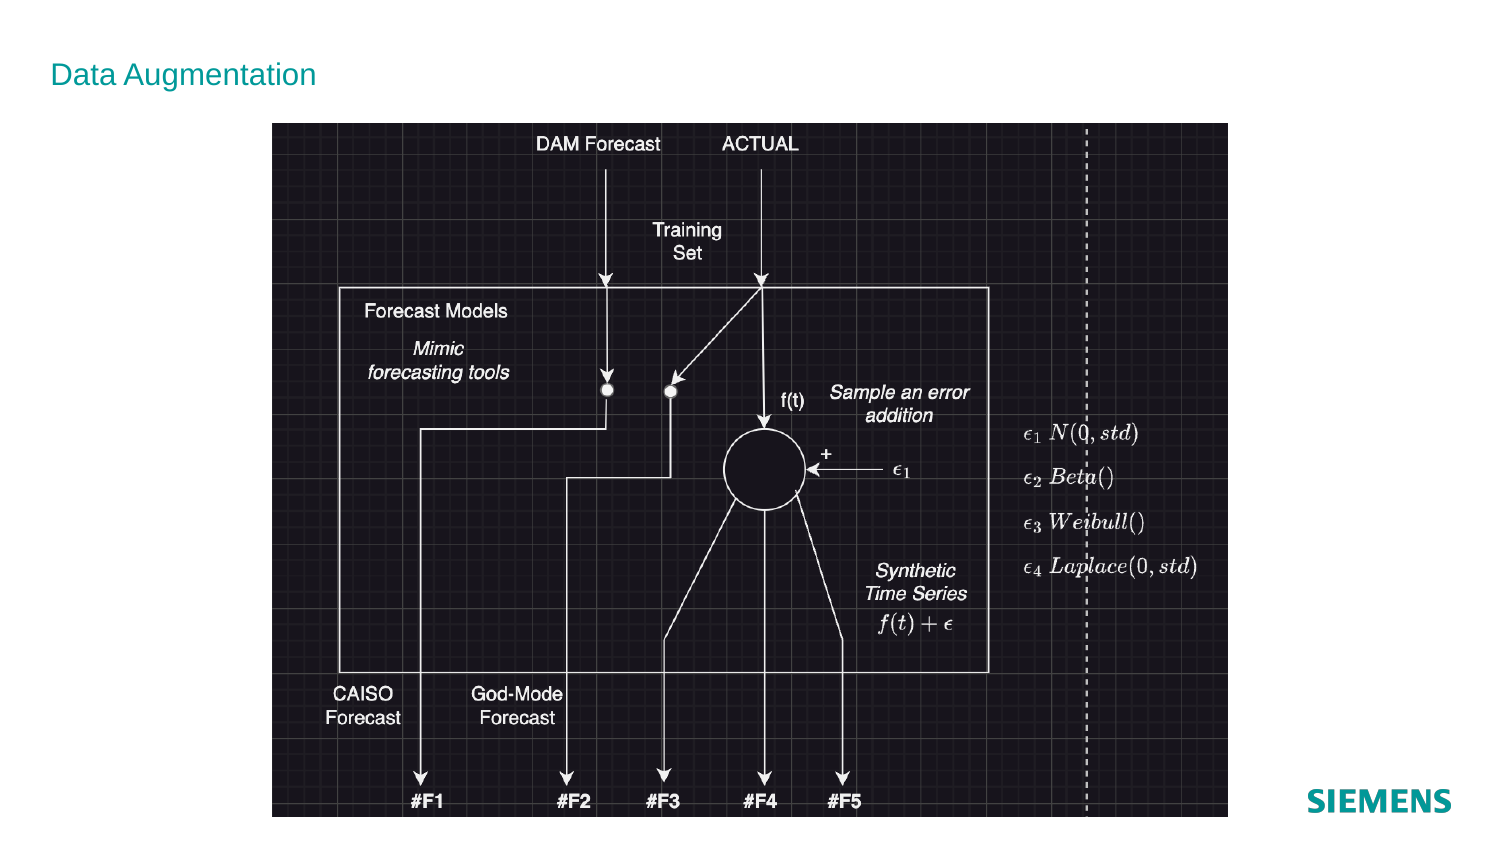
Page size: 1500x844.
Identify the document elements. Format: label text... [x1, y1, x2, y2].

title Data Augmentation [50, 58, 1265, 130]
picture [272, 123, 1228, 817]
picture [1308, 789, 1451, 813]
